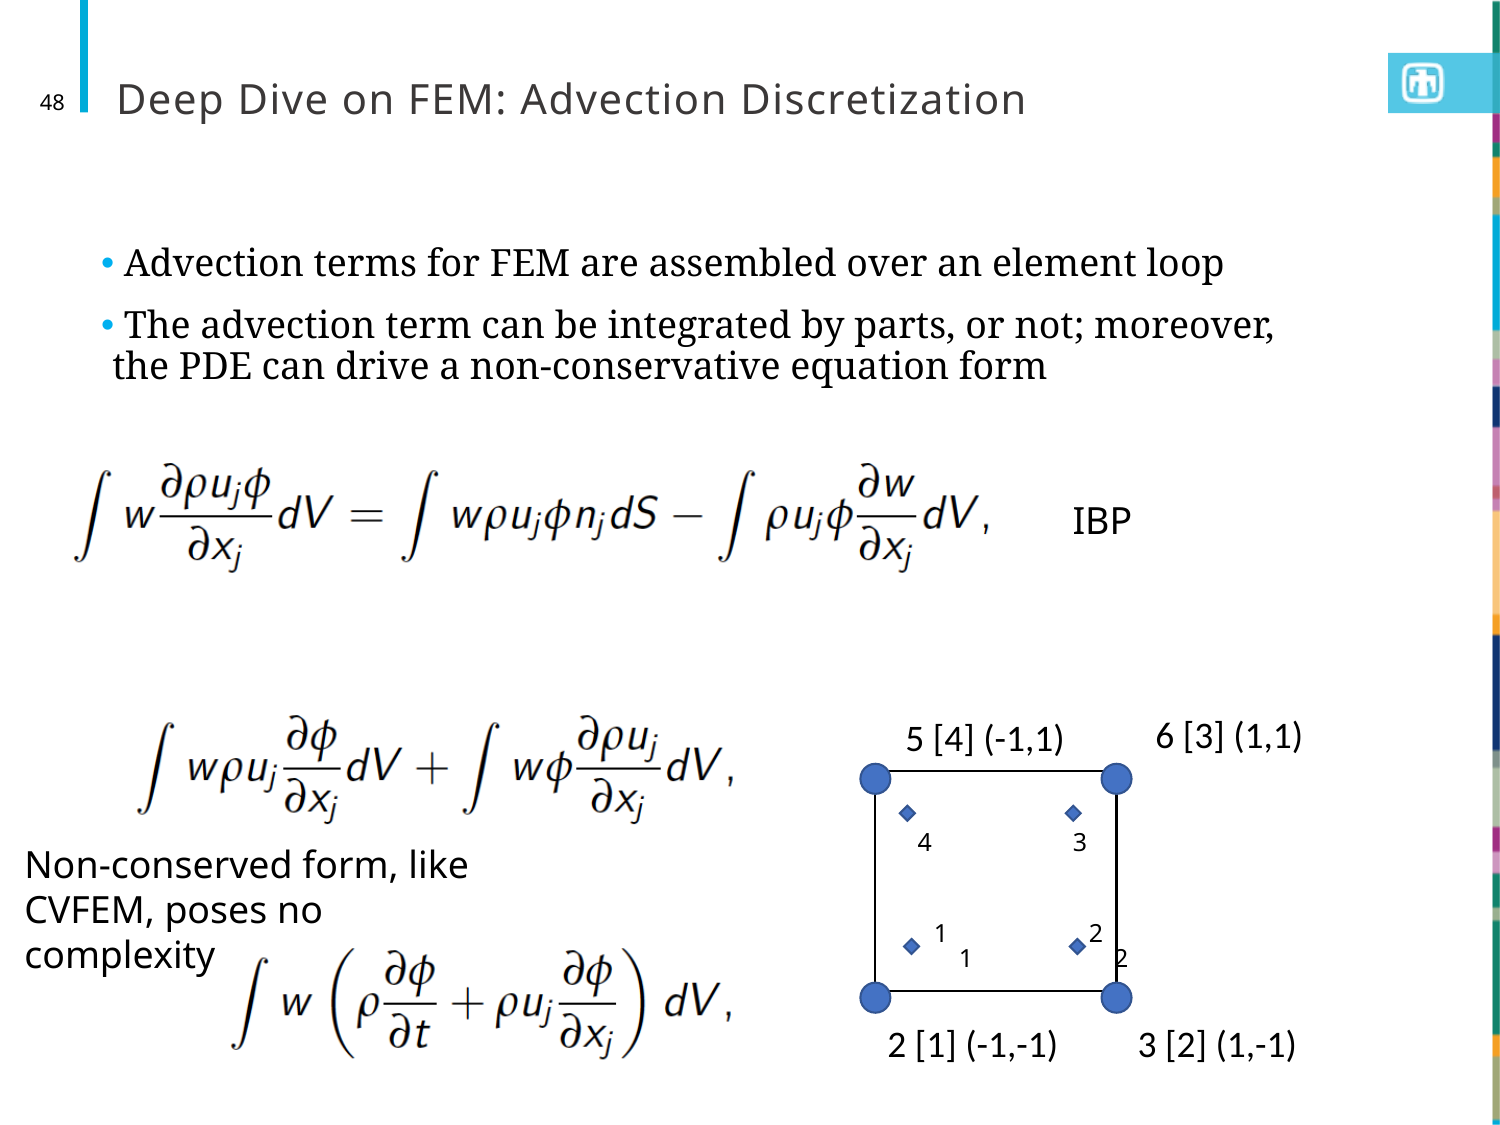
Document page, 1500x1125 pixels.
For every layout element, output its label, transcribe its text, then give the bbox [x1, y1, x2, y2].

slide_number 48 [7, 73, 80, 133]
picture [1493, 330, 1499, 1120]
title Deep Dive on FEM: Advection Discretization [101, 36, 1339, 131]
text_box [859, 703, 1321, 1074]
text_box IBP [1057, 489, 1148, 550]
picture [1401, 62, 1445, 104]
picture [1493, 1, 1500, 215]
picture [19, 437, 1034, 604]
picture [104, 689, 764, 845]
list Advection terms for FEM are assembled over an element loop The advection term can be integrated by parts, or not; moreover, the PDE can drive a non-conservative equation form [101, 236, 1339, 1060]
picture [151, 924, 811, 1074]
text_box Non-conserved form, like CVFEM, poses no complexity [9, 834, 513, 984]
